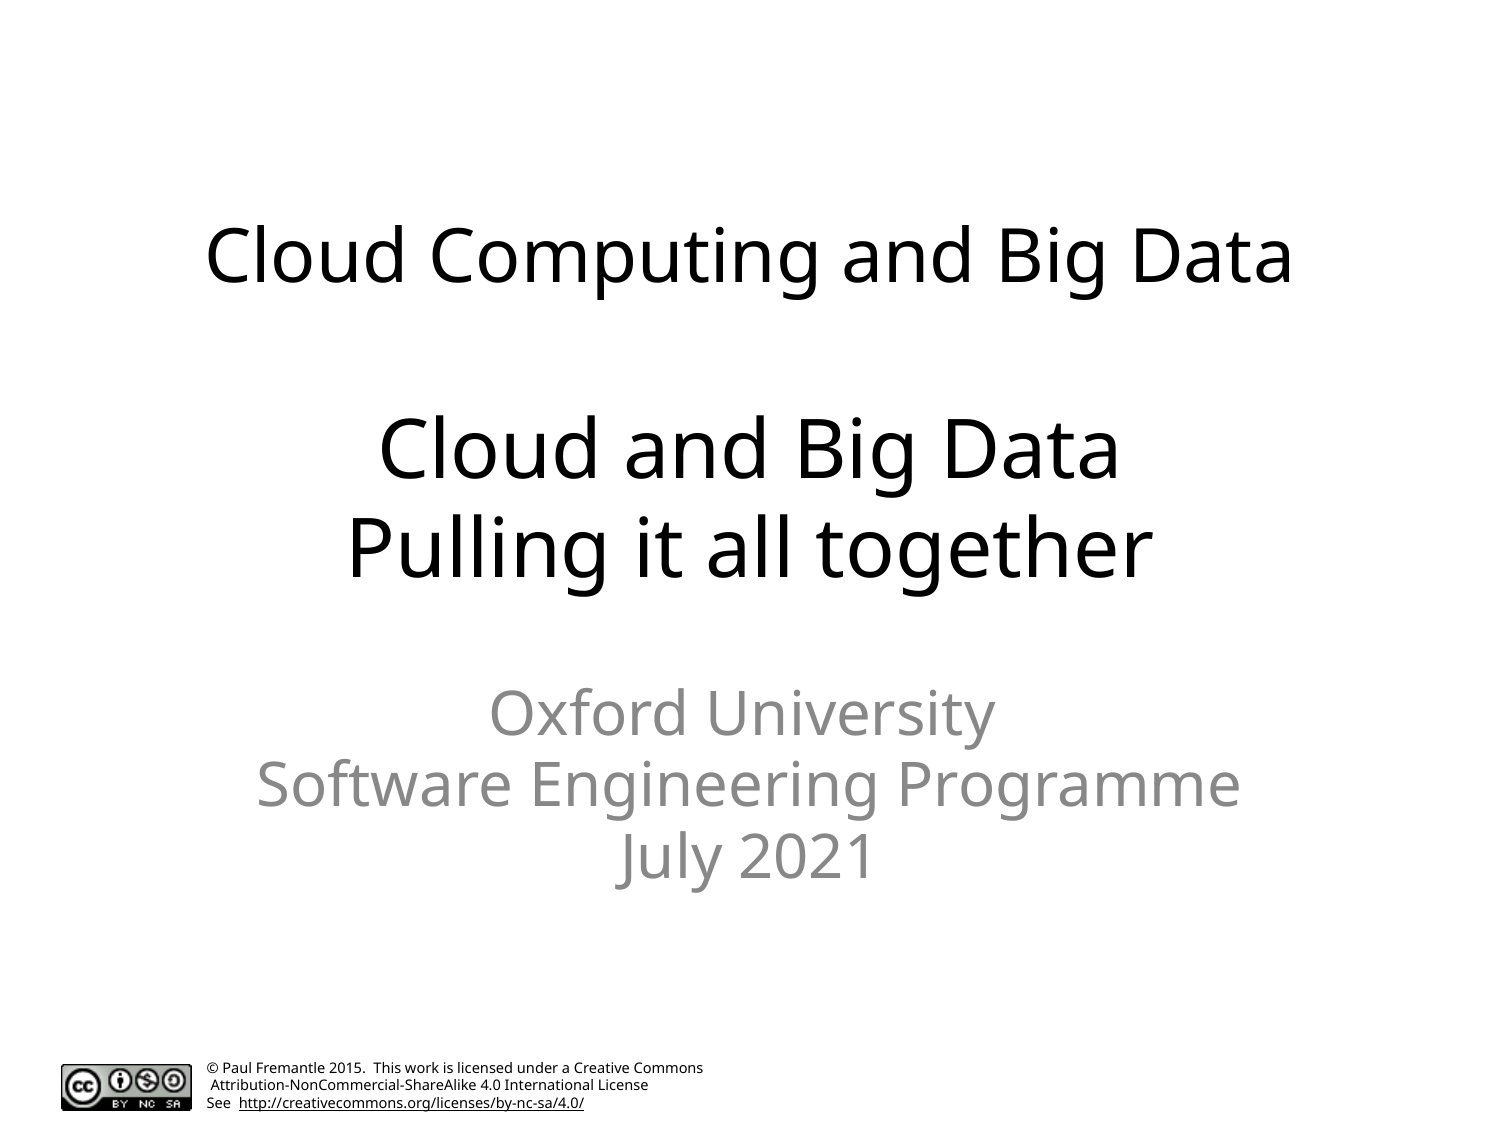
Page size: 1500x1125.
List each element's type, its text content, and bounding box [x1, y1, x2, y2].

picture [61, 1064, 192, 1111]
subtitle Oxford University Software Engineering Programme July 2021 [225, 682, 1275, 971]
title Cloud Computing and Big Data Cloud and Big Data Pulling it all together [112, 202, 1388, 444]
